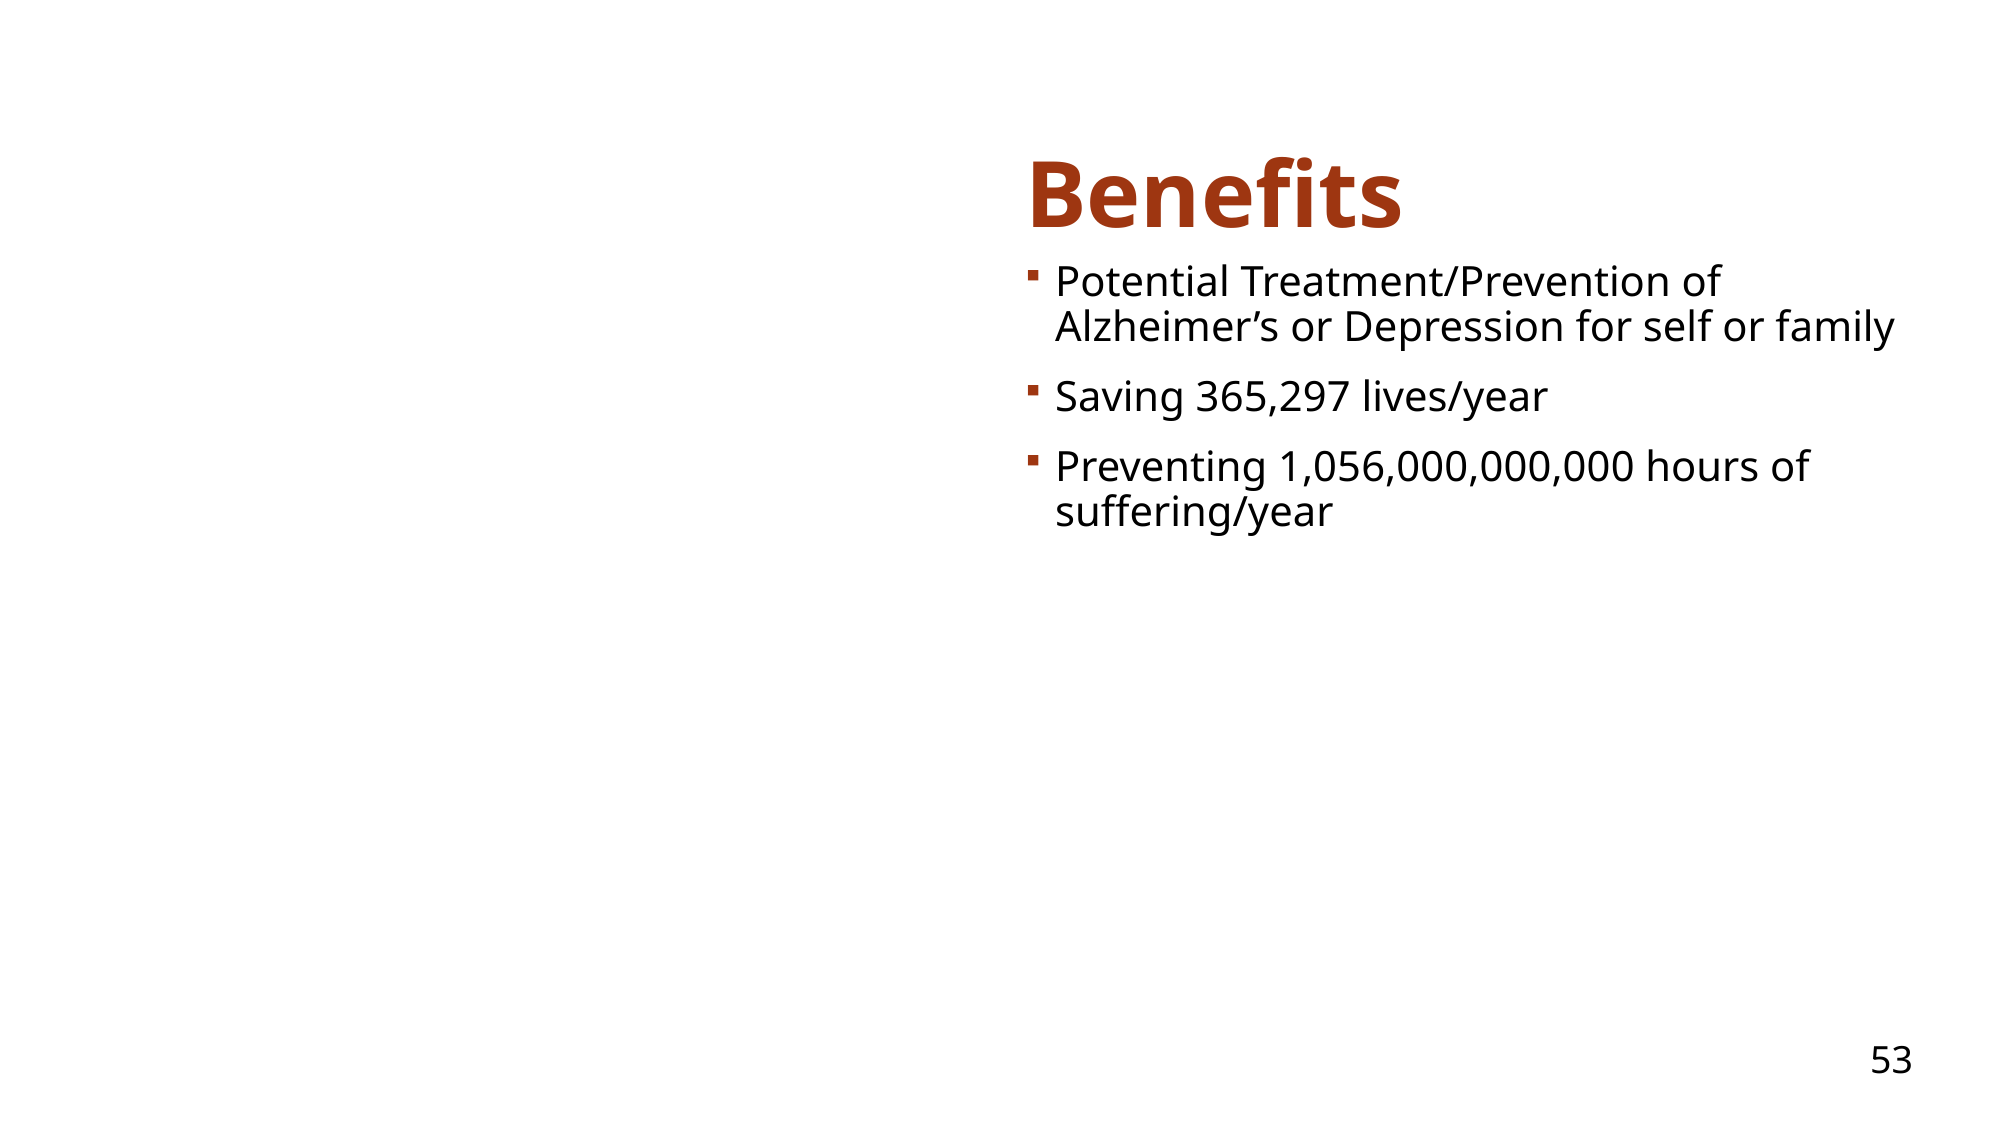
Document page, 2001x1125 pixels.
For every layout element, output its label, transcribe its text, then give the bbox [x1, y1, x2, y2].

text_box Potential Treatment/Prevention of Alzheimer’s or Depression for self or family Saving 365,297 lives/year Preventing 1,056,000,000,000 hours of suffering/year [1010, 252, 1961, 1008]
list Benefits [1010, 144, 1791, 250]
slide_number 53 [1855, 1028, 1961, 1089]
